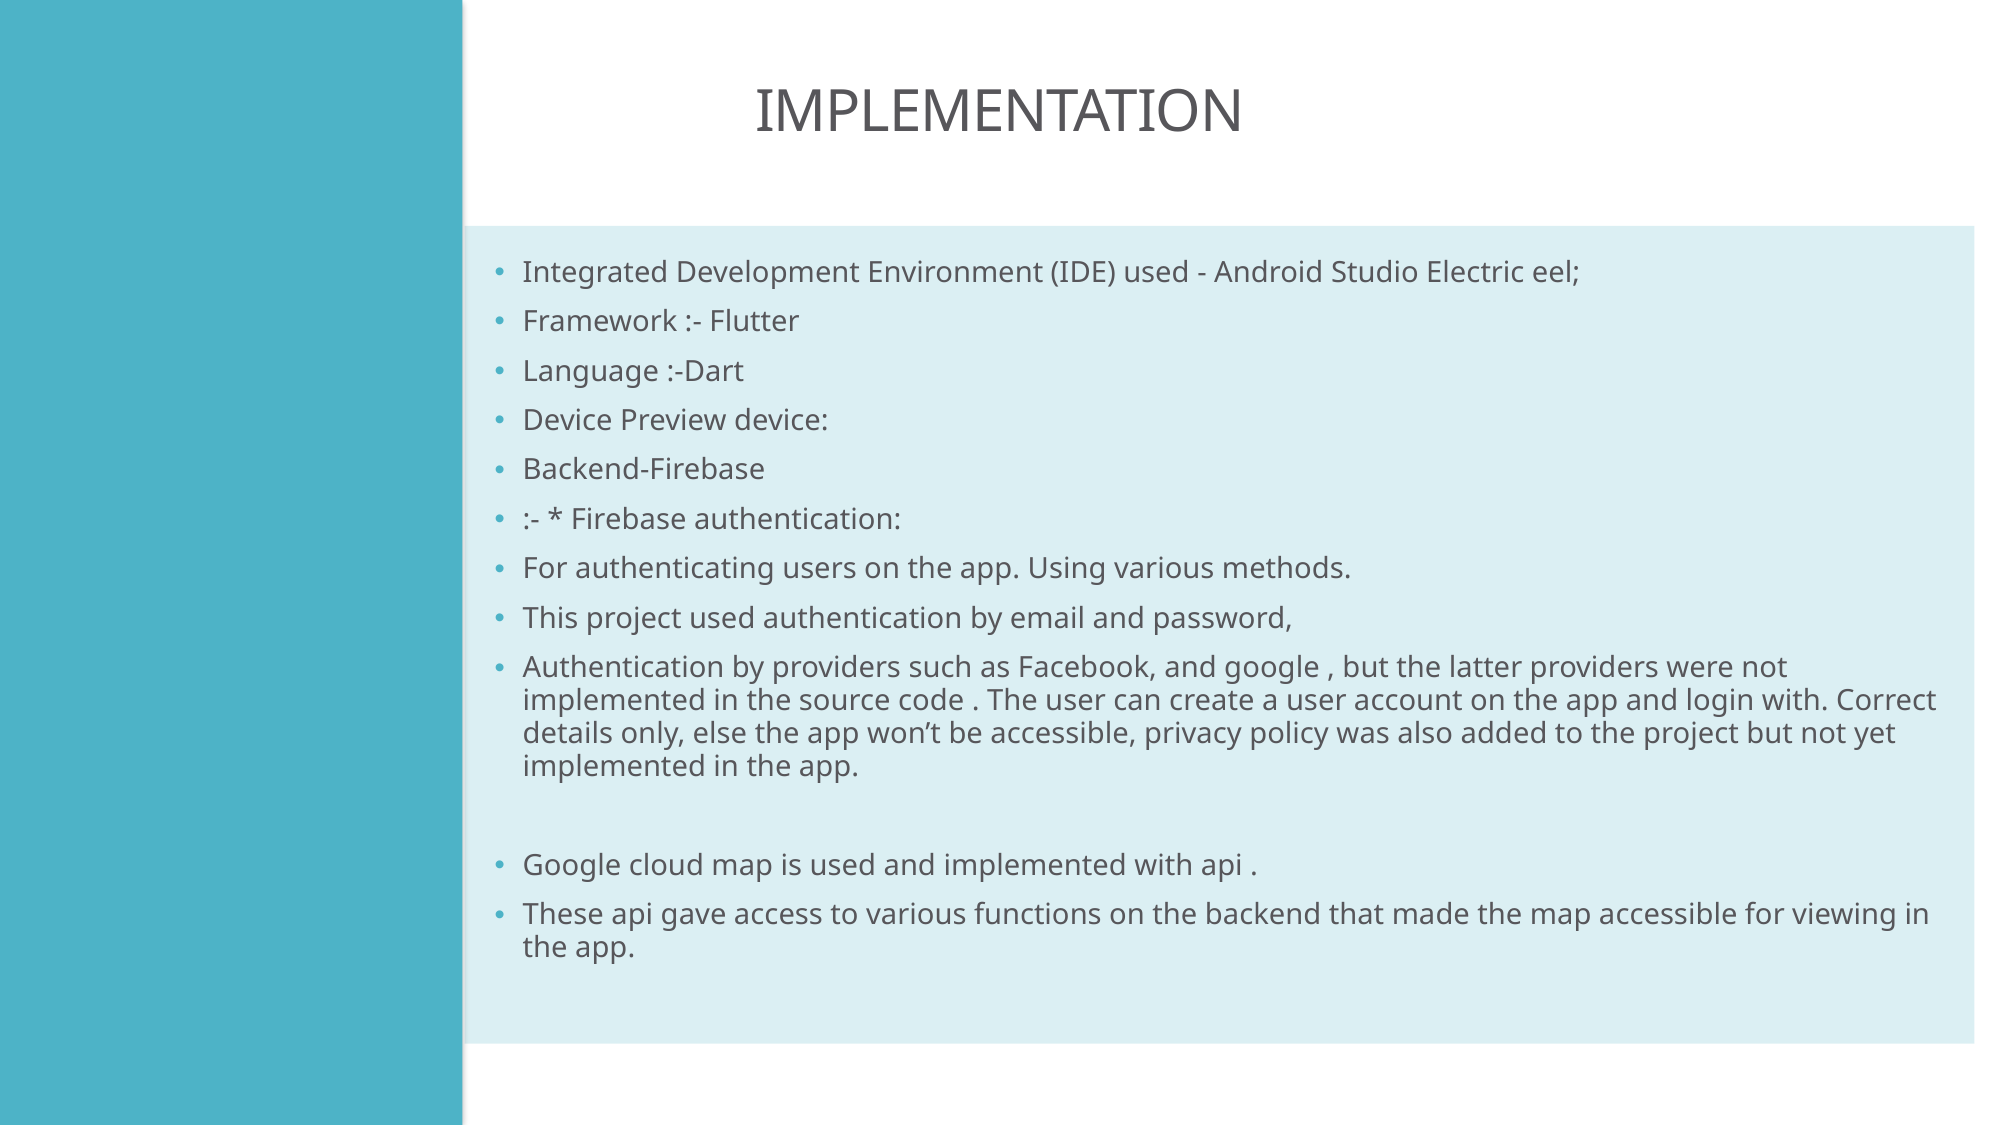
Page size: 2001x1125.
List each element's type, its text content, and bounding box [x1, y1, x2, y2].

text_box Integrated Development Environment (IDE) used - Android Studio Electric eel; Framework :- Flutter Language :-Dart Device Preview device: Backend-Firebase :- * Firebase authentication: For authenticating users on the app. Using various methods. This project used authentication by email and password, Authentication by providers such as Facebook, and google , but the latter providers were not implemented in the source code . The user can create a user account on the app and login with. Correct details only, else the app won’t be accessible, privacy policy was also added to the project but not yet implemented in the app. Google cloud map is used and implemented with api . These api gave access to various functions on the backend that made the map accessible for viewing in the app. [466, 225, 1975, 1044]
title IMPLEMENTATION [466, 45, 1850, 180]
text_box [0, 0, 463, 1125]
